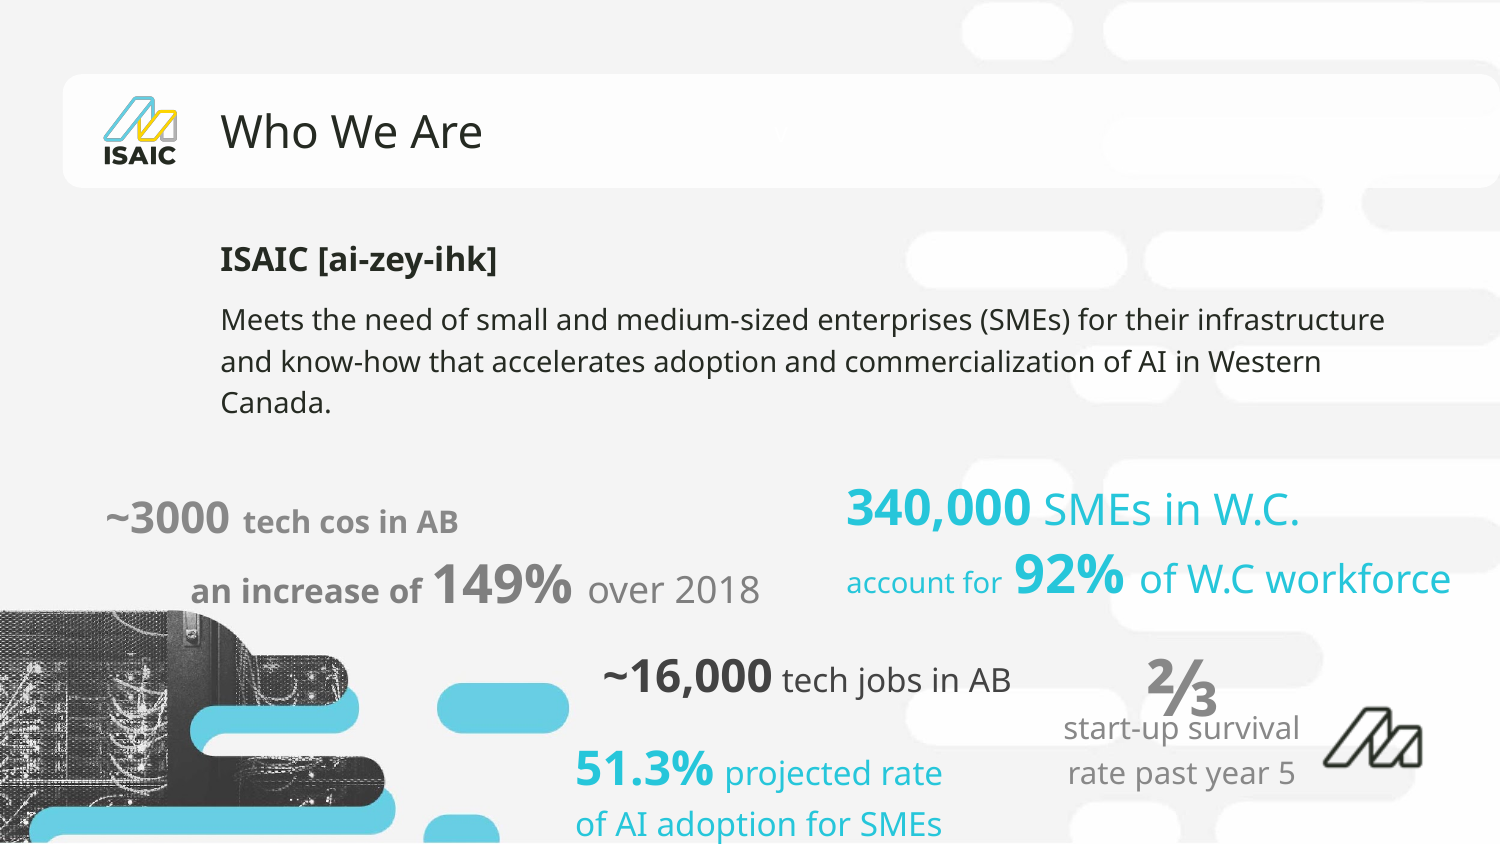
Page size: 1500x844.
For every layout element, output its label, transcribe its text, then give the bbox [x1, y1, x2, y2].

list ~16,000 tech jobs in AB [587, 627, 1132, 706]
title Who We Are [205, 94, 1407, 173]
list an increase of 149% over 2018 [140, 529, 831, 607]
picture [0, 0, 1500, 844]
picture [83, 81, 200, 185]
list account for 92% of W.C workforce [831, 518, 1500, 622]
list ⅔ [1132, 610, 1235, 693]
list 340,000 SMEs in W.C. [831, 456, 1500, 518]
list ~3000 tech cos in AB [90, 466, 807, 545]
list ISAIC [ai-zey-ihk] Meets the need of small and medium-sized enterprises (SMEs) for their infrastructure and know-how that accelerates adoption and commercialization of AI in Western Canada. [205, 222, 1407, 441]
list start-up survival rate past year 5 [1043, 693, 1321, 797]
list 51.3% projected rate of AI adoption for SMEs [560, 718, 992, 797]
